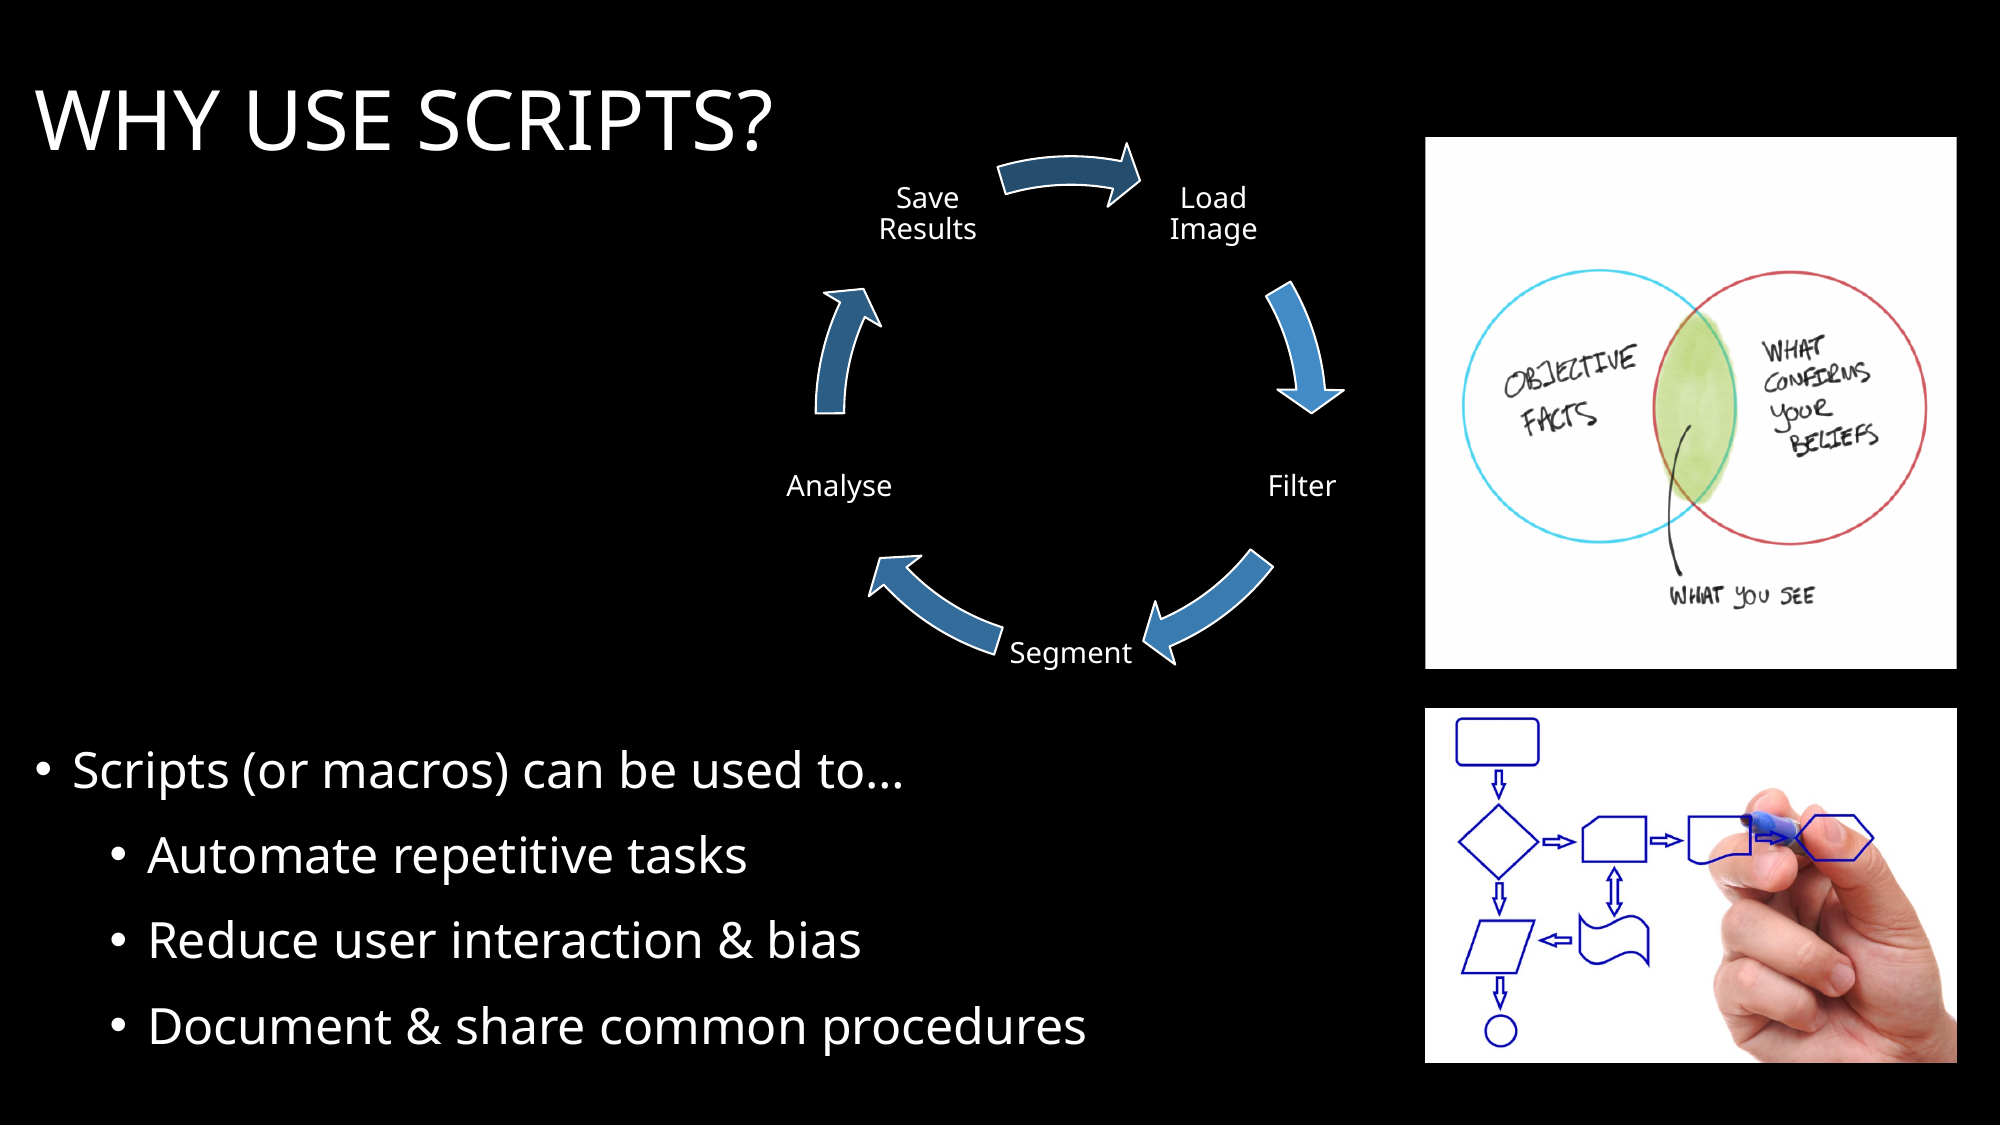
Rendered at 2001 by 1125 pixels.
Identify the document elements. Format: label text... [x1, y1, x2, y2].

picture [1424, 136, 1957, 669]
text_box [728, 136, 1414, 729]
title Why use scripts? [19, 17, 1432, 230]
list Scripts (or macros) can be used to… Automate repetitive tasks Reduce user interaction & bias Document & share common procedures [19, 668, 1308, 1109]
picture [1424, 708, 1957, 1064]
